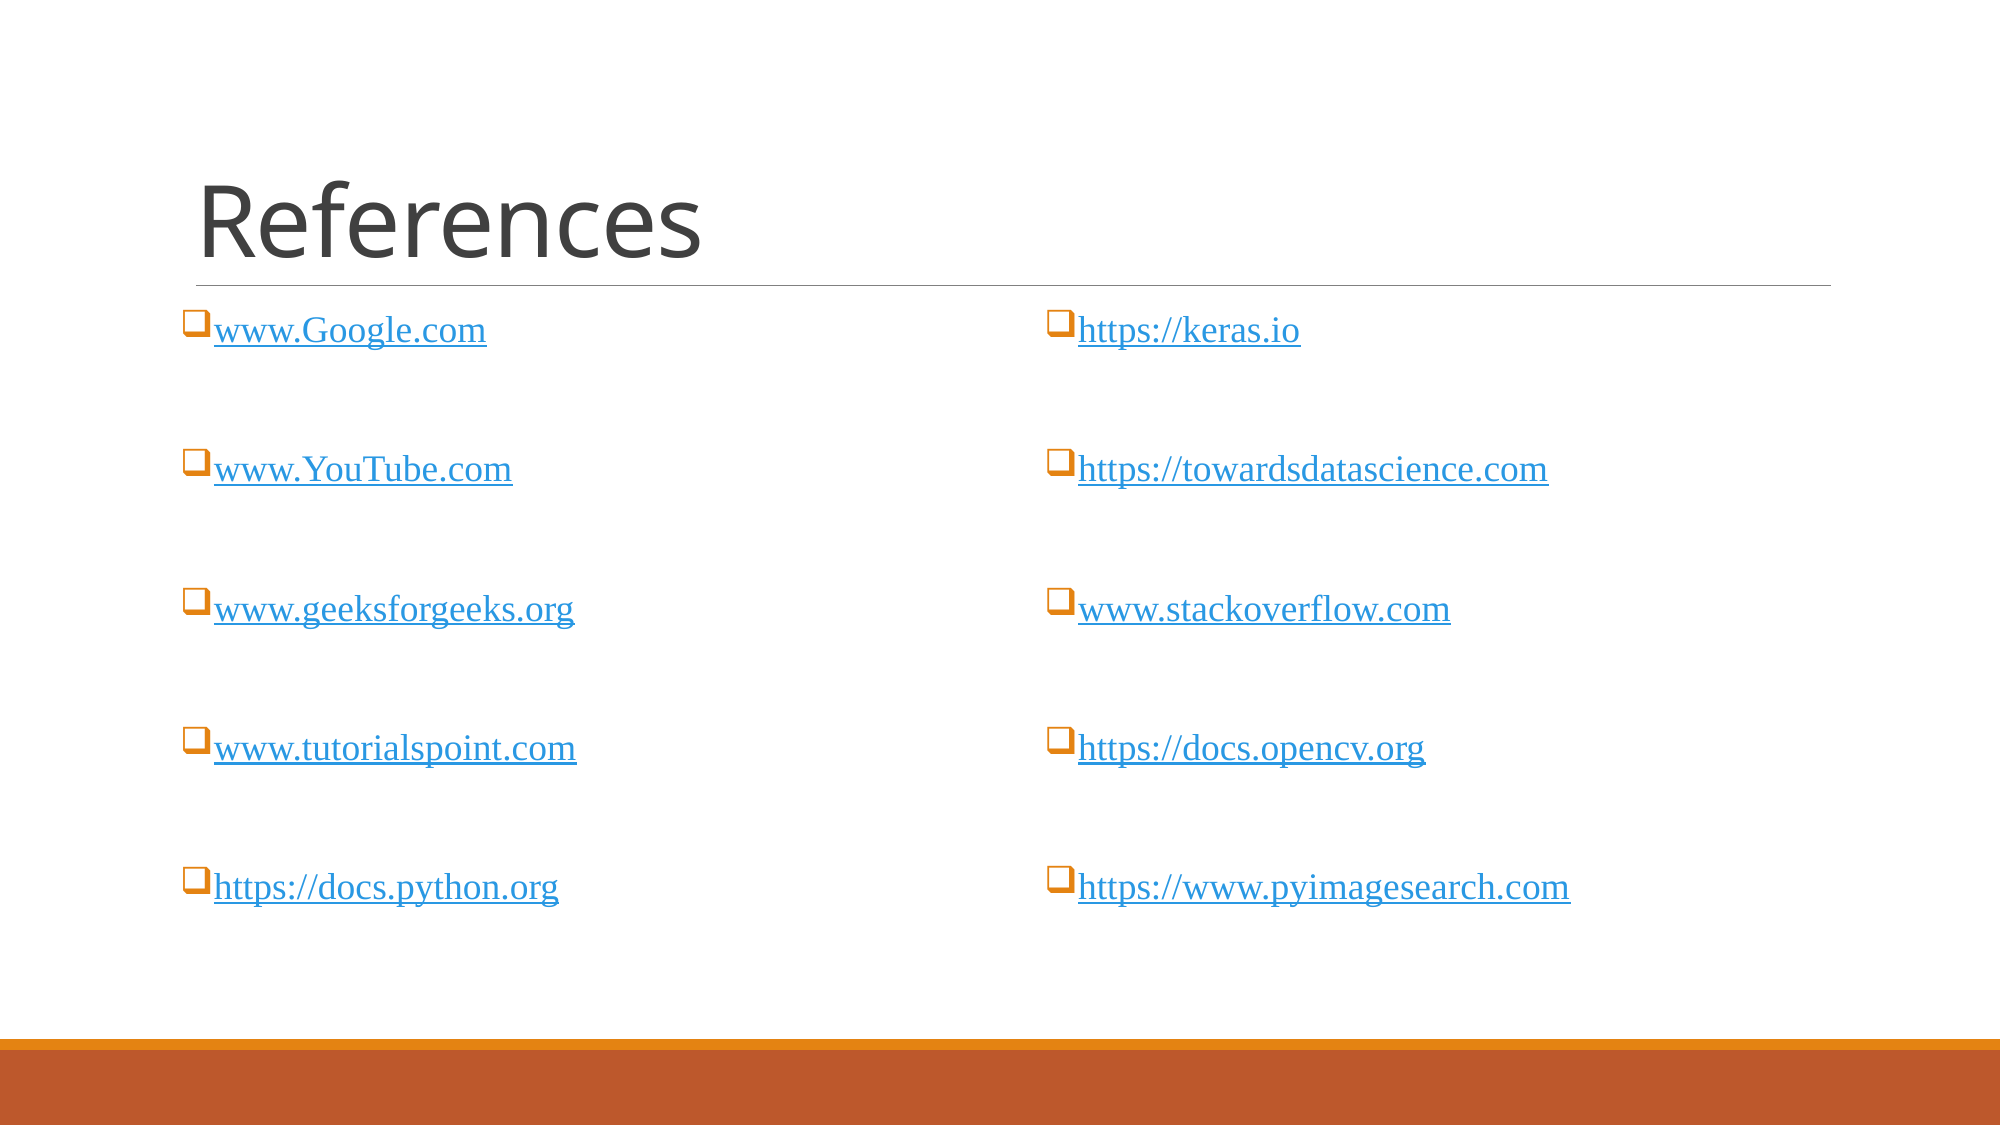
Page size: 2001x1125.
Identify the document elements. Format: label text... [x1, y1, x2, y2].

title References [180, 47, 1830, 285]
list www.Google.com www.YouTube.com www.geeksforgeeks.org www.tutorialspoint.com https://docs.python.org [180, 302, 1000, 963]
text_box https://keras.io https://towardsdatascience.com www.stackoverflow.com https://docs.opencv.org https://www.pyimagesearch.com [1044, 302, 1865, 963]
